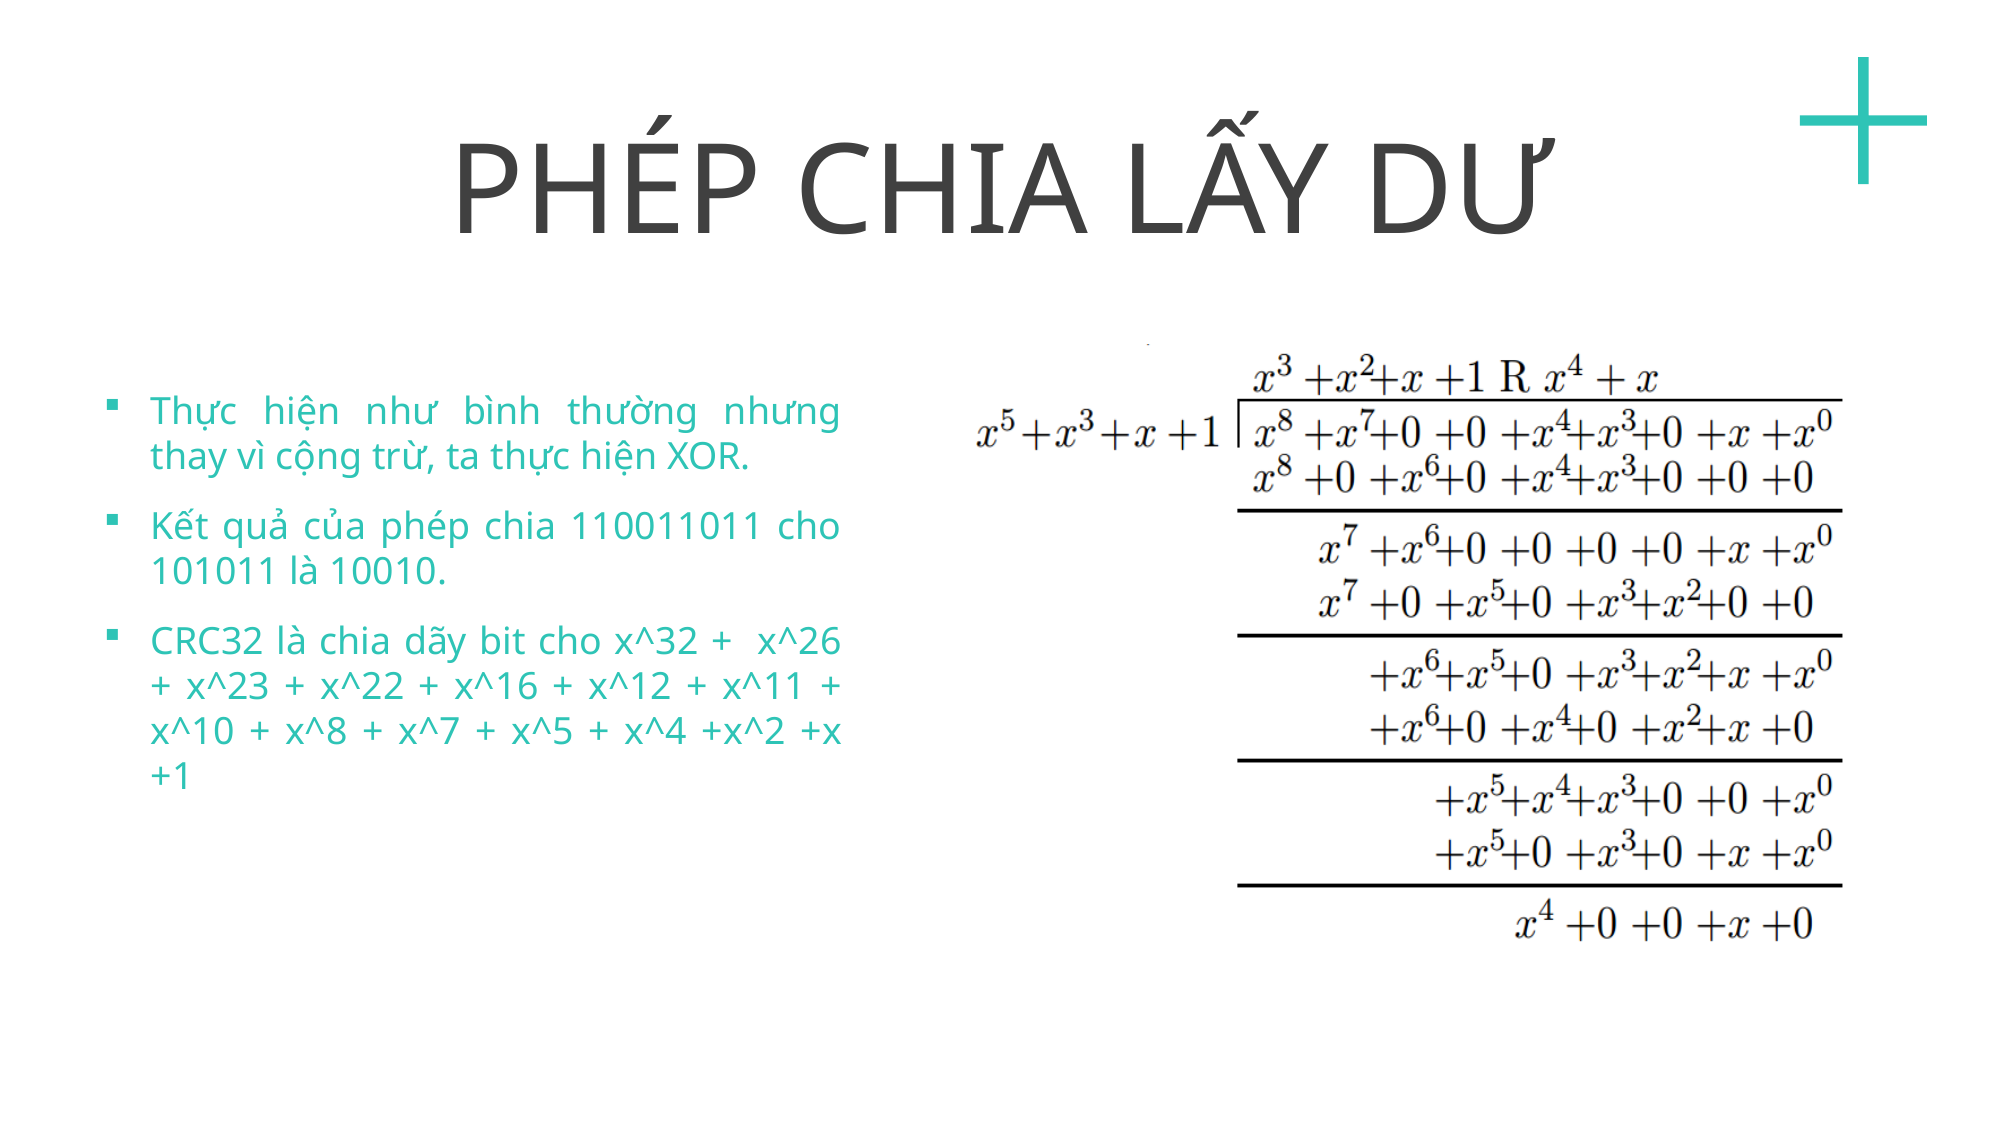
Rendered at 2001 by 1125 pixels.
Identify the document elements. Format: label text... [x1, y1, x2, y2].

text_box PHÉP CHIA LẤY DƯ [433, 100, 1567, 266]
text_box Thực hiện như bình thường nhưng thay vì cộng trừ, ta thực hiện XOR. Kết quả của phép chia 110011011 cho 101011 là 10010. CRC32 là chia dãy bit cho x^32 + x^26 + x^23 + x^22 + x^16 + x^12 + x^11 + x^10 + x^8 + x^7 + x^5 + x^4 +x^2 +x +1 [88, 379, 858, 805]
picture [966, 344, 1864, 960]
text_box [1799, 56, 1928, 185]
